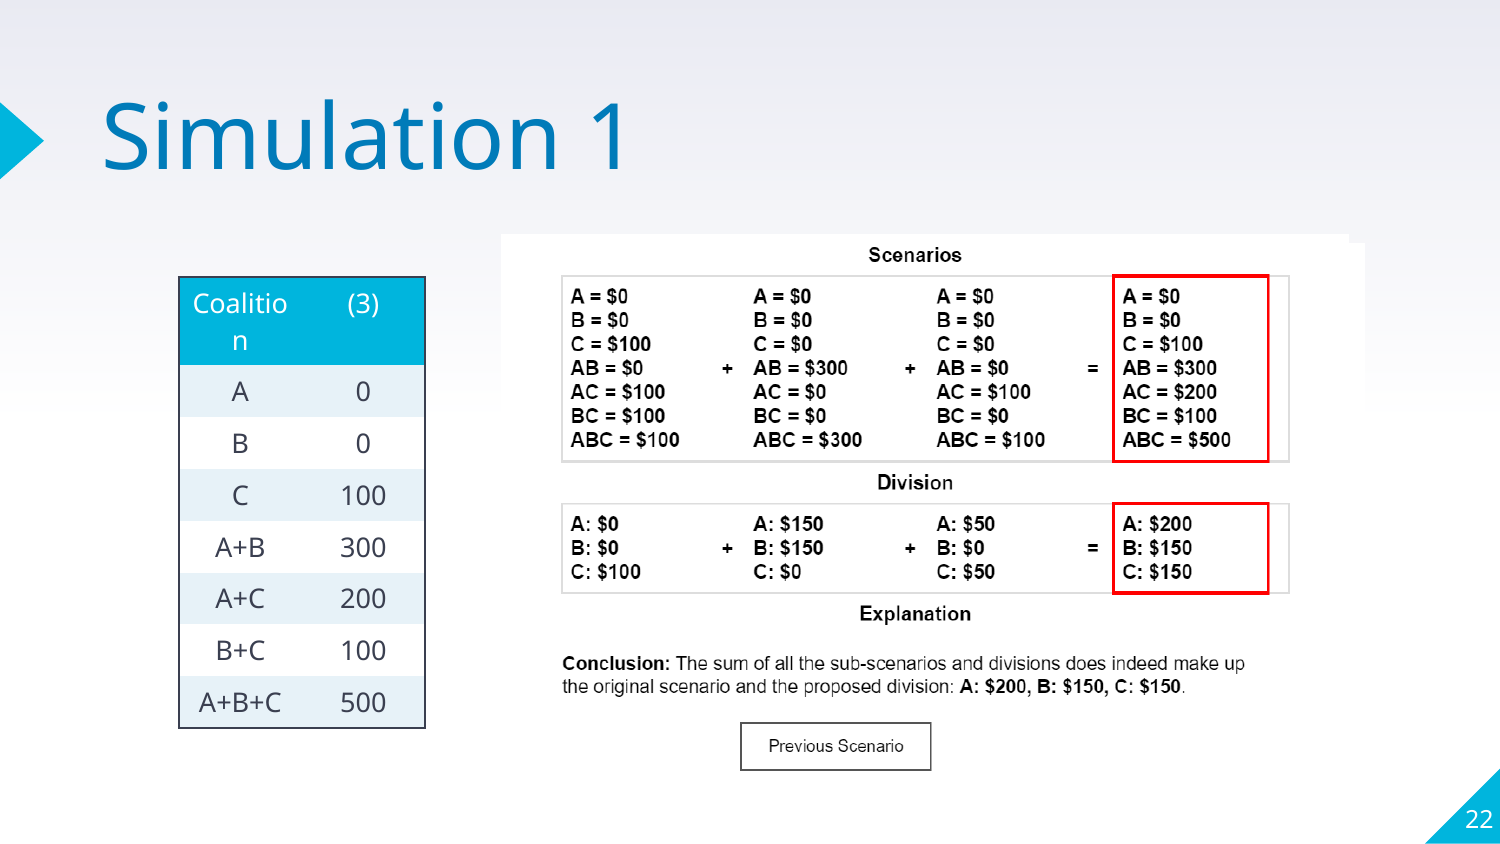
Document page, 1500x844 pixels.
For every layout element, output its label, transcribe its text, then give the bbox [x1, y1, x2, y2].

table_cell 0 [302, 417, 424, 469]
table_cell A+C [180, 573, 302, 624]
table_cell 100 [302, 469, 424, 521]
picture [501, 222, 1366, 800]
table_cell 500 [302, 676, 424, 727]
table_header (3) [302, 278, 424, 365]
table_cell A+B [180, 521, 302, 573]
table_cell C [180, 469, 302, 521]
title Simulation 1 [101, 99, 1121, 277]
table_cell A+B+C [180, 676, 302, 727]
table_cell 0 [302, 365, 424, 417]
table_cell 300 [302, 521, 424, 573]
slide_number 22 [1418, 760, 1494, 838]
table_cell 100 [302, 624, 424, 676]
table_cell 200 [302, 573, 424, 624]
table_cell A [180, 365, 302, 417]
table_header Coalition [180, 278, 302, 365]
table_cell B [180, 417, 302, 469]
table_cell B+C [180, 624, 302, 676]
